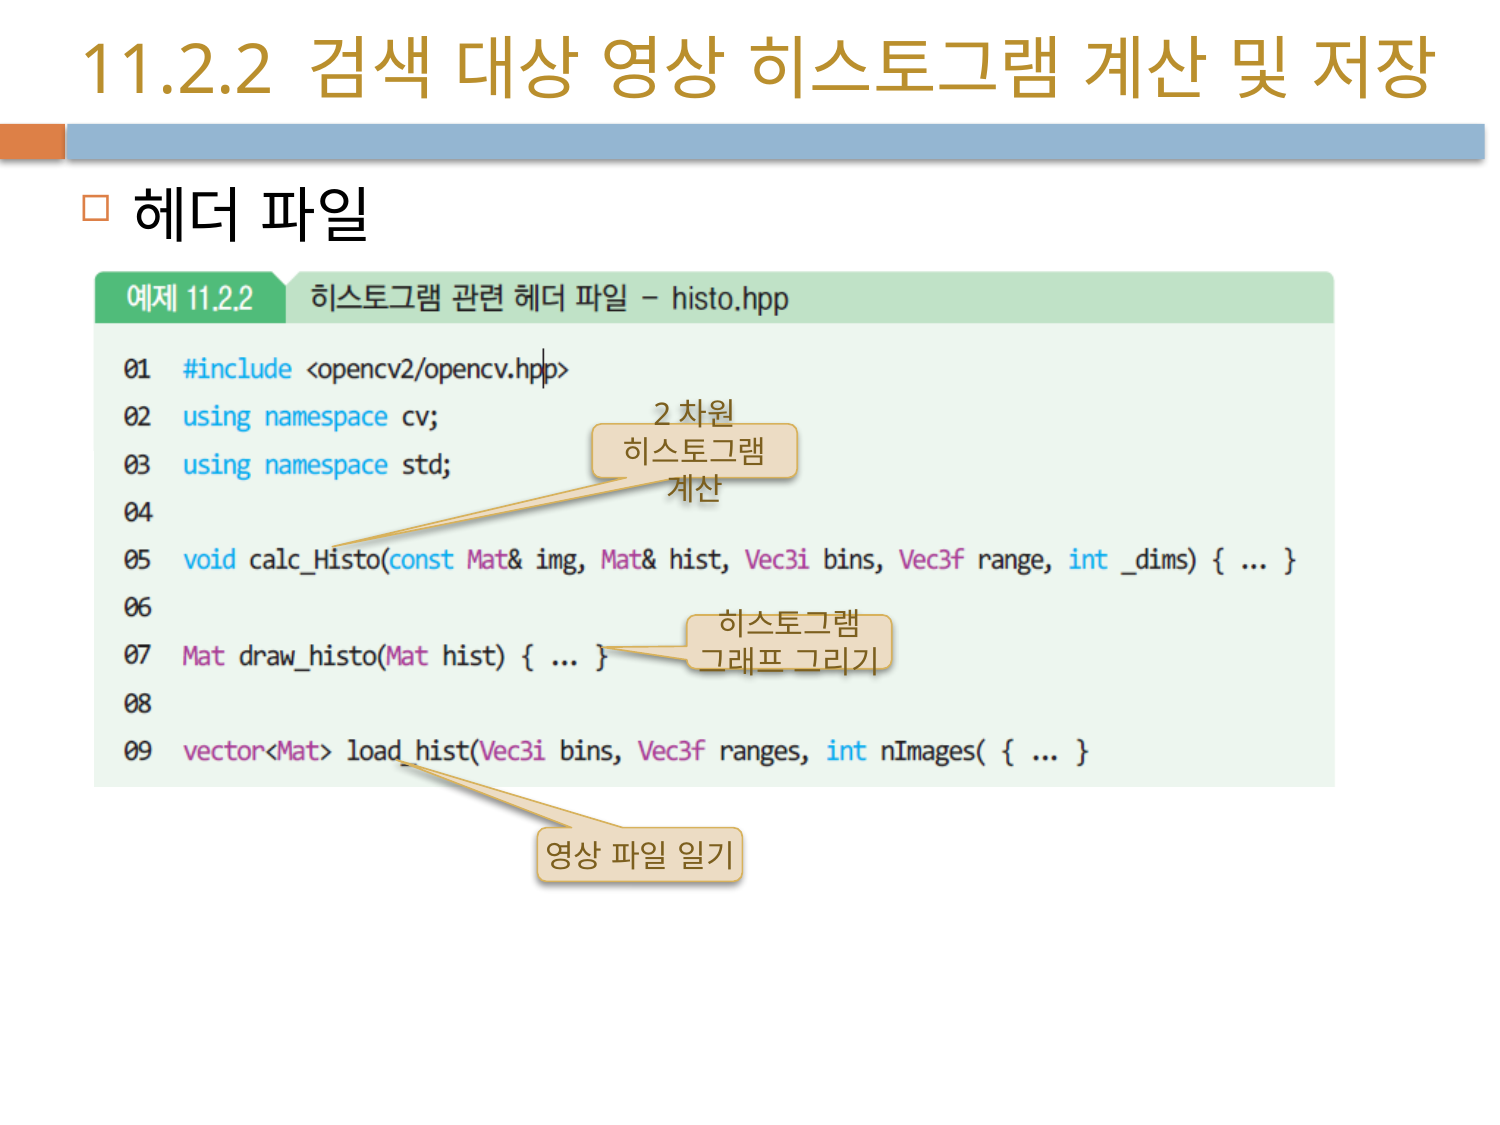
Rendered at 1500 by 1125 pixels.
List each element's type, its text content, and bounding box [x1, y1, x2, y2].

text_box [88, 266, 1341, 788]
list 헤더 파일 [64, 169, 1471, 1056]
text_box 영상 파일 일기 [492, 798, 744, 883]
title 11.2.2 검색 대상 영상 히스토그램 계산 및 저장 [64, 7, 1471, 126]
